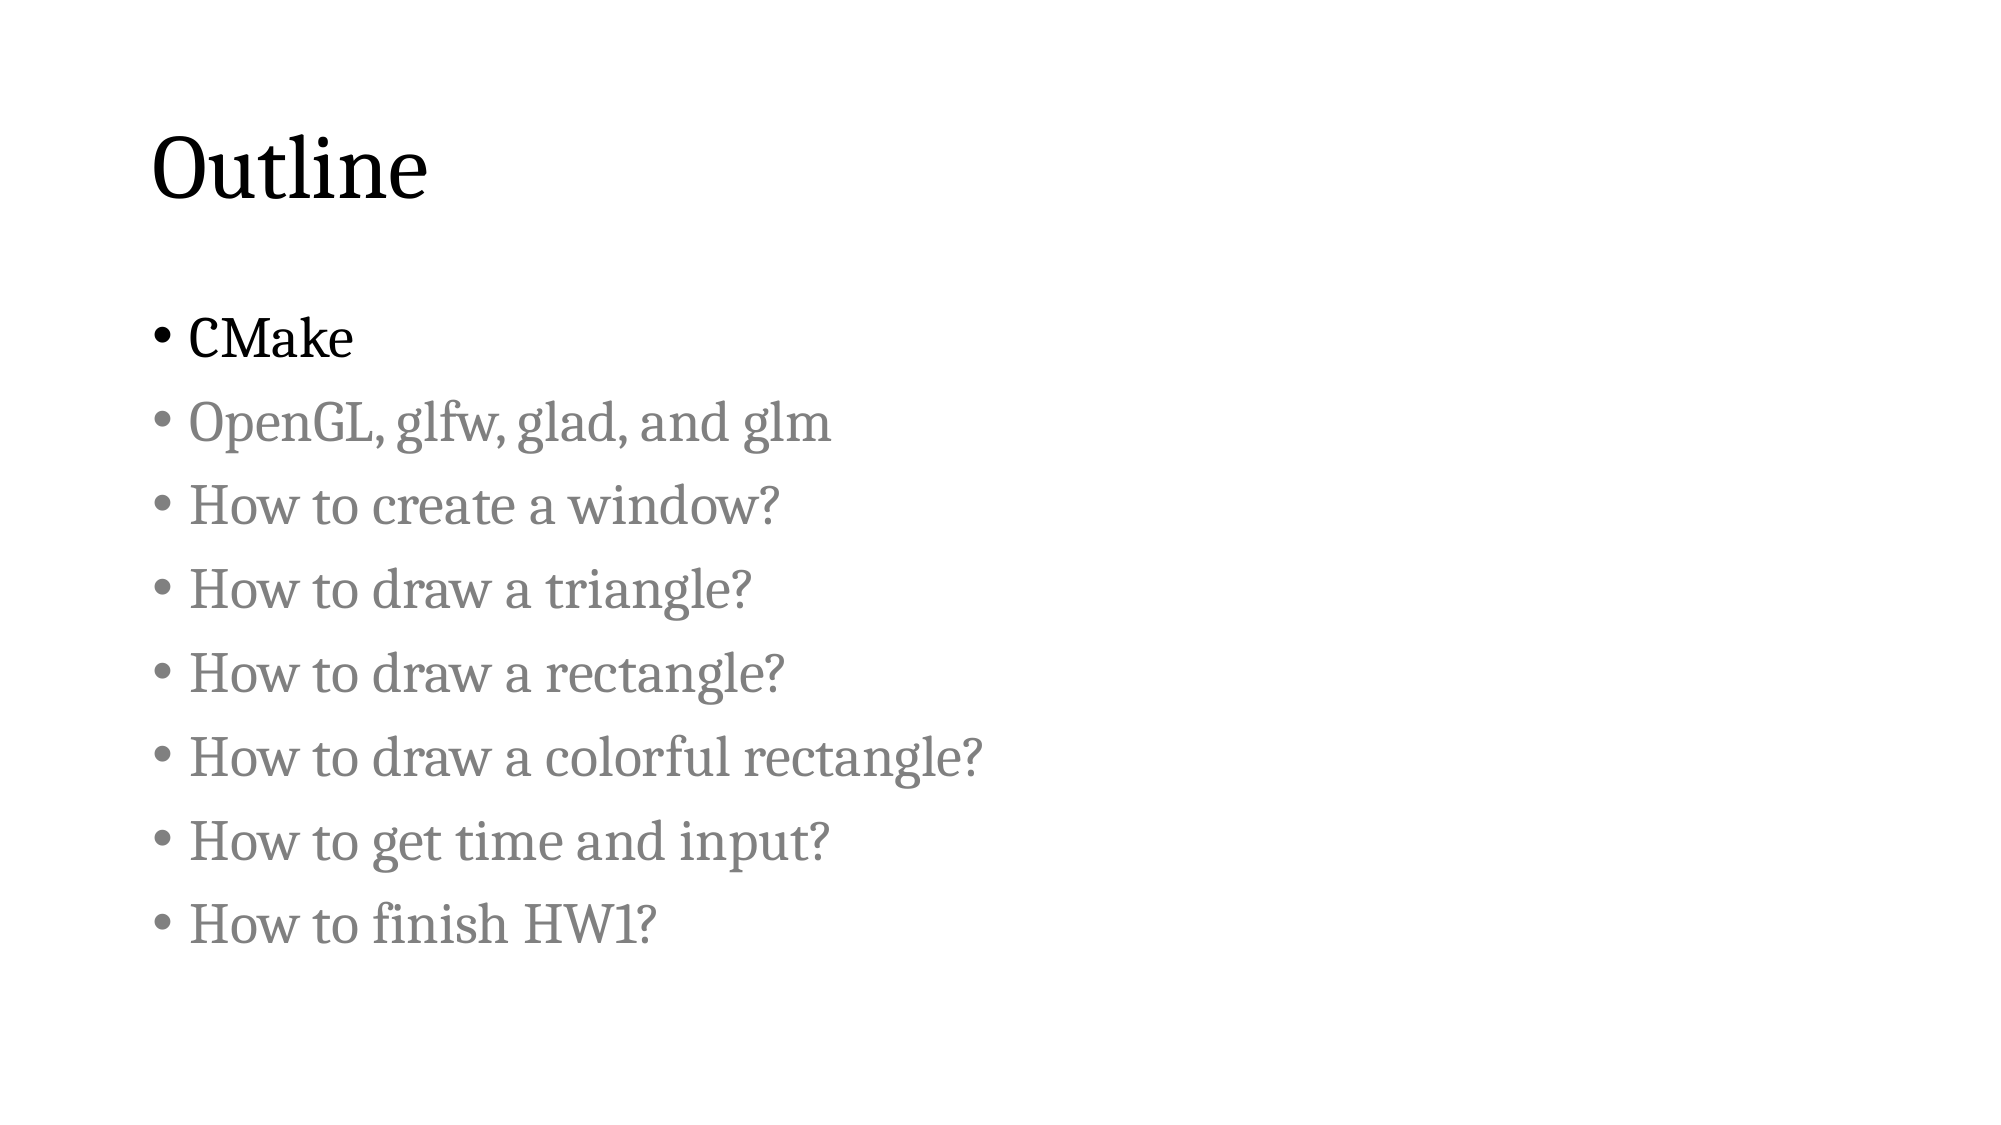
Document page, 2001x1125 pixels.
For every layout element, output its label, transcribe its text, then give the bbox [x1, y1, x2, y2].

list CMake OpenGL, glfw, glad, and glm How to create a window? How to draw a triangle? How to draw a rectangle? How to draw a colorful rectangle? How to get time and input? How to finish HW1? [137, 299, 1863, 1014]
title Outline [137, 59, 1863, 278]
